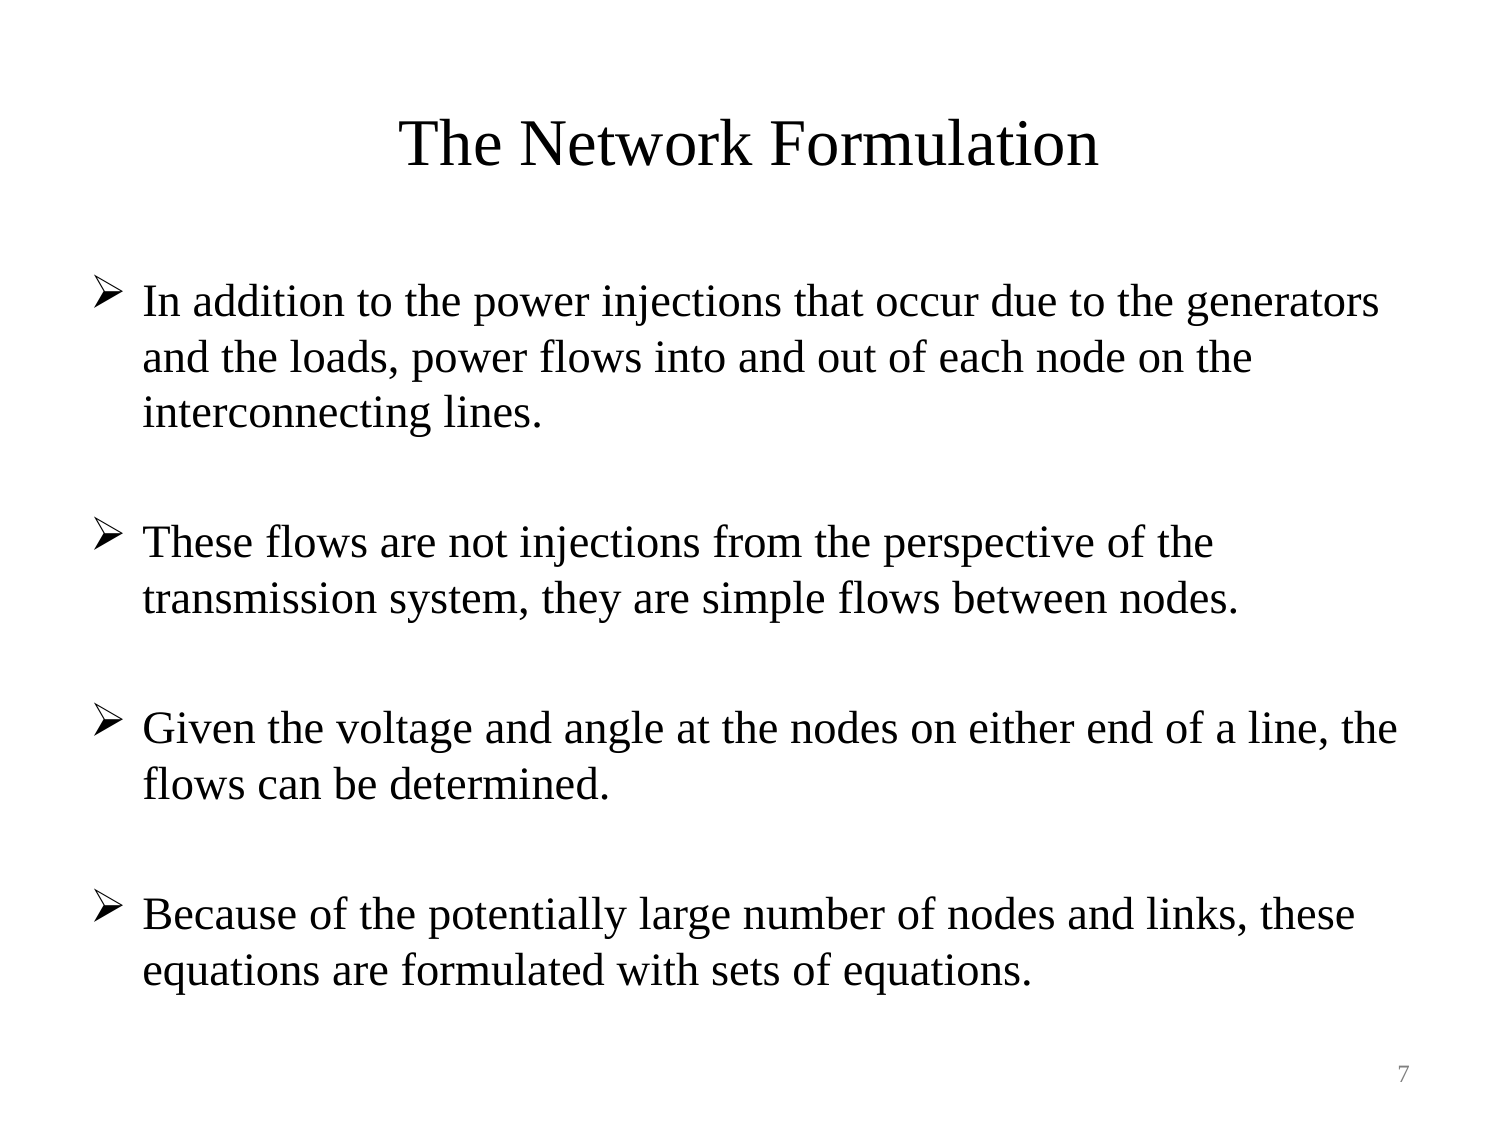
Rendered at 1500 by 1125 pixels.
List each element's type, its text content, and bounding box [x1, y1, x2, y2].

list In addition to the power injections that occur due to the generators and the loads, power flows into and out of each node on the interconnecting lines. These flows are not injections from the perspective of the transmission system, they are simple flows between nodes. Given the voltage and angle at the nodes on either end of a line, the flows can be determined. Because of the potentially large number of nodes and links, these equations are formulated with sets of equations. [75, 262, 1425, 1005]
title The Network Formulation [75, 45, 1425, 233]
slide_number 7 [1074, 1042, 1425, 1103]
